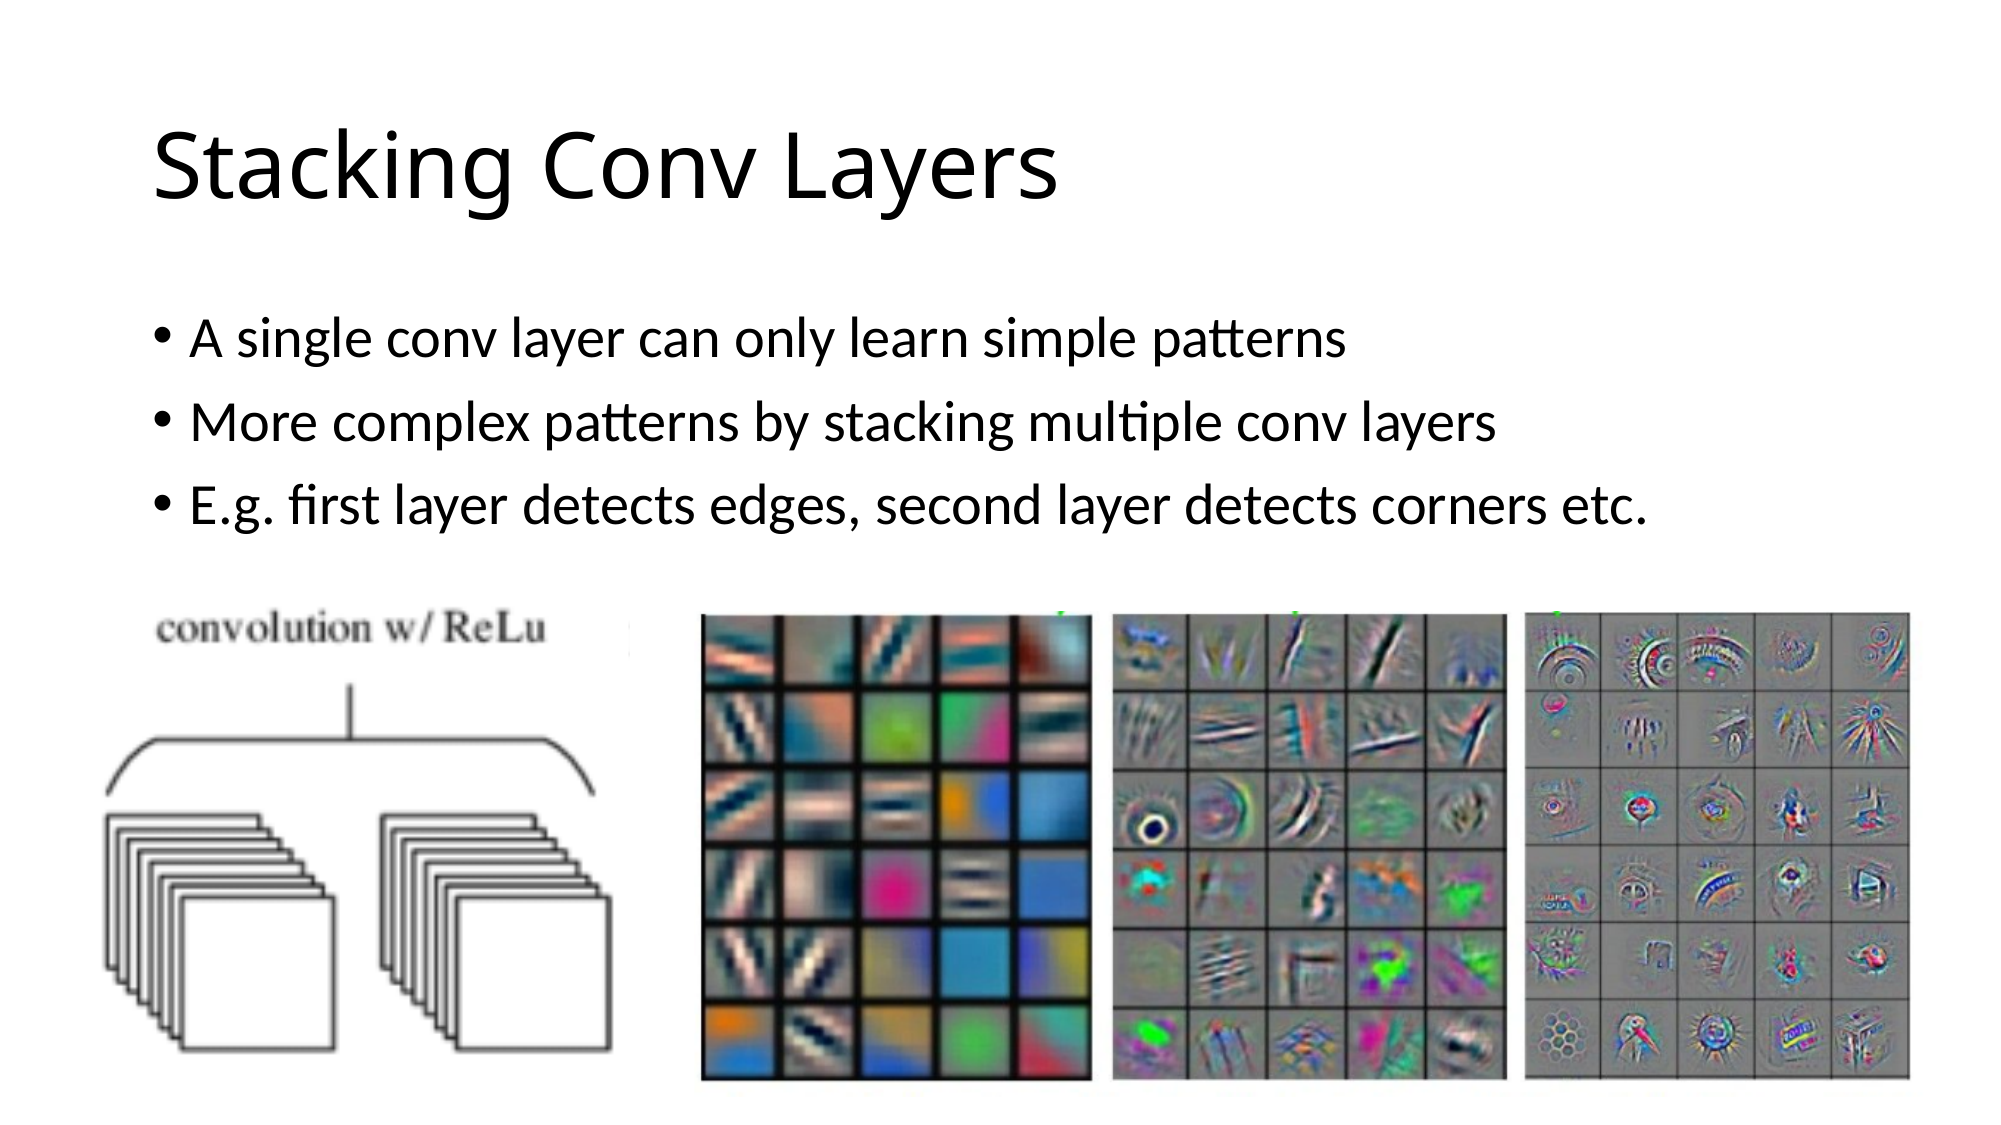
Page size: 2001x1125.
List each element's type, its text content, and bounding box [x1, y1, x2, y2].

list A single conv layer can only learn simple patterns More complex patterns by stacking multiple conv layers E.g. first layer detects edges, second layer detects corners etc. [137, 299, 1863, 1014]
picture [84, 592, 630, 1085]
title Stacking Conv Layers [137, 59, 1863, 278]
picture [694, 611, 1928, 1097]
